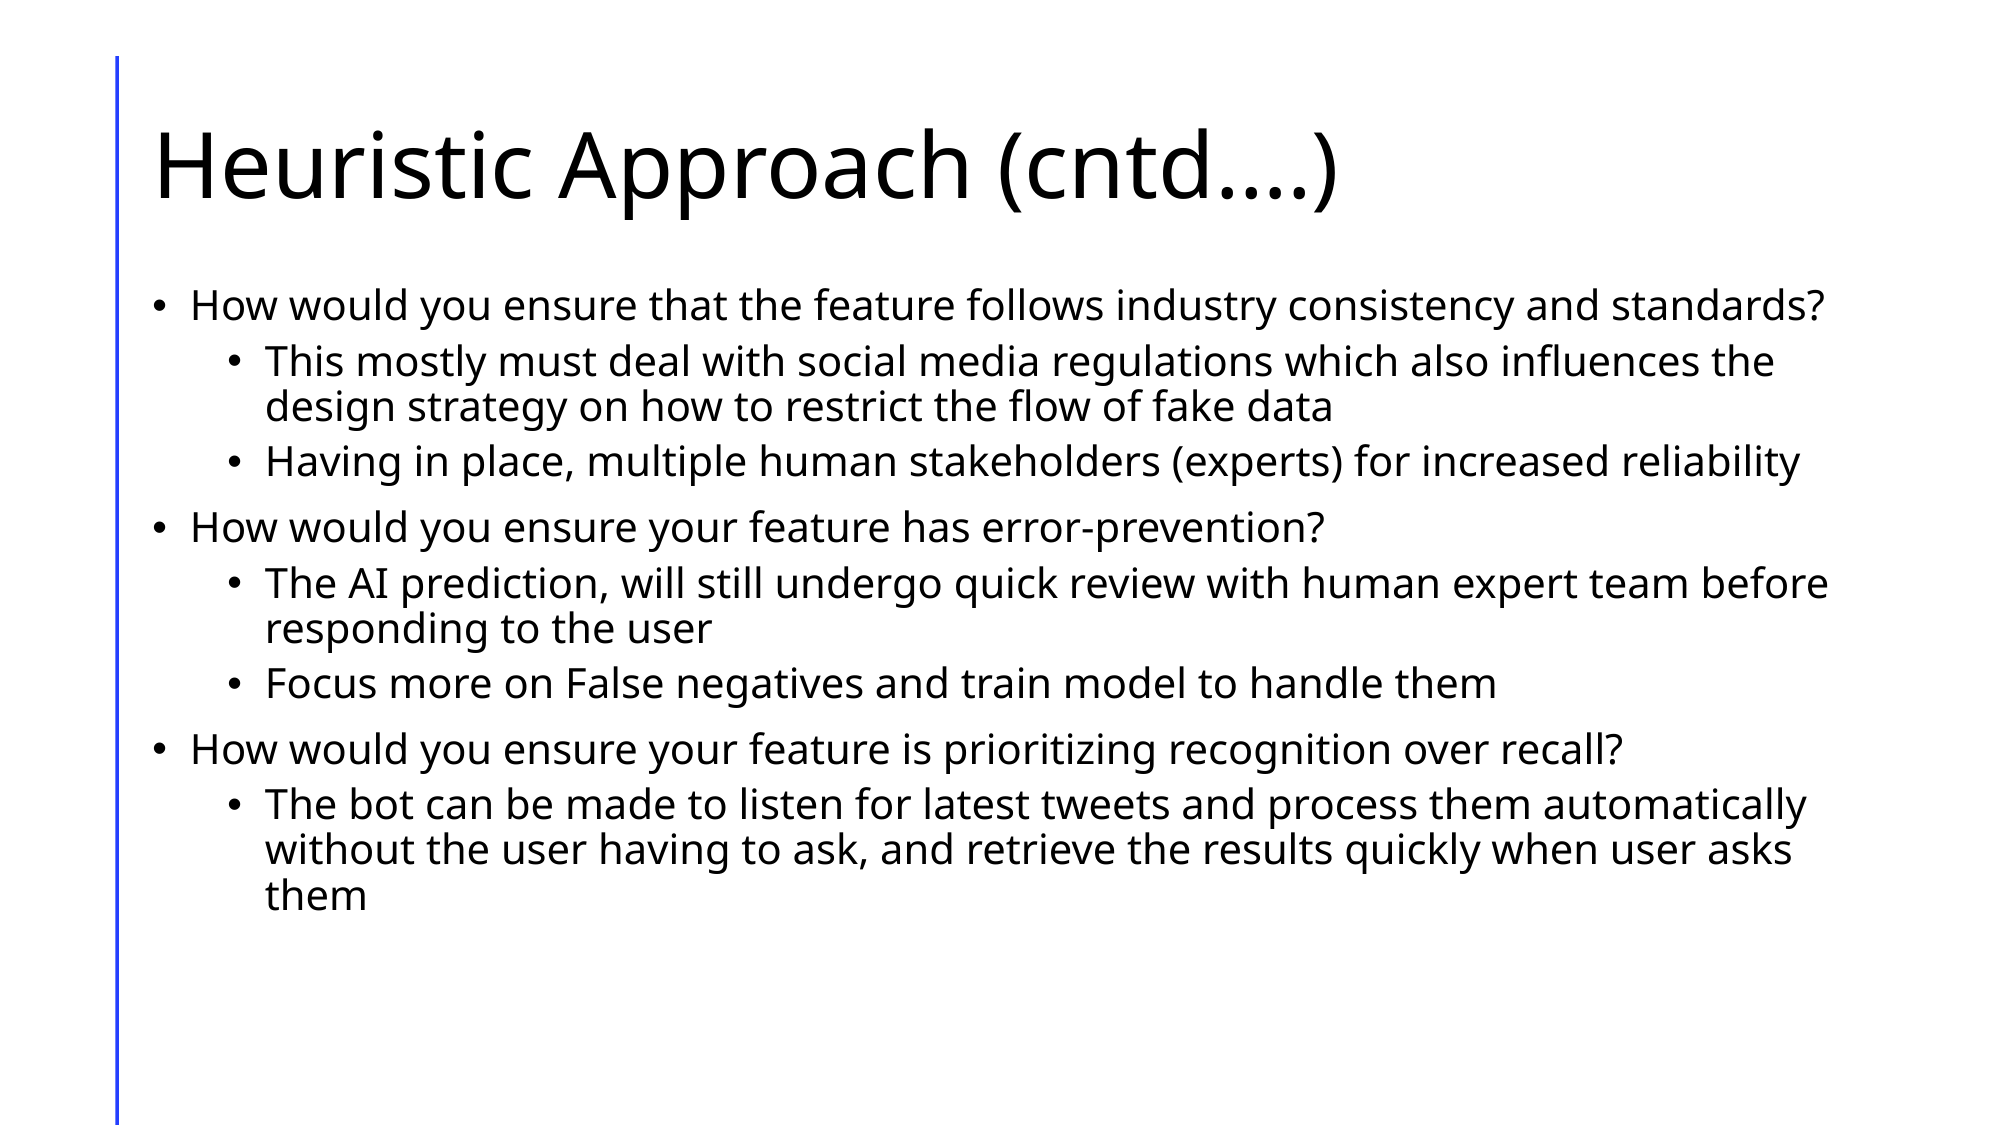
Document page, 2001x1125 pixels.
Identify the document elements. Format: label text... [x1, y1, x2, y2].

text_box How would you ensure that the feature follows industry consistency and standards? This mostly must deal with social media regulations which also influences the design strategy on how to restrict the flow of fake data Having in place, multiple human stakeholders (experts) for increased reliability How would you ensure your feature has error-prevention? The AI prediction, will still undergo quick review with human expert team before responding to the user Focus more on False negatives and train model to handle them How would you ensure your feature is prioritizing recognition over recall? The bot can be made to listen for latest tweets and process them automatically without the user having to ask, and retrieve the results quickly when user asks them [137, 277, 1863, 1088]
title Heuristic Approach (cntd….) [137, 59, 1863, 277]
